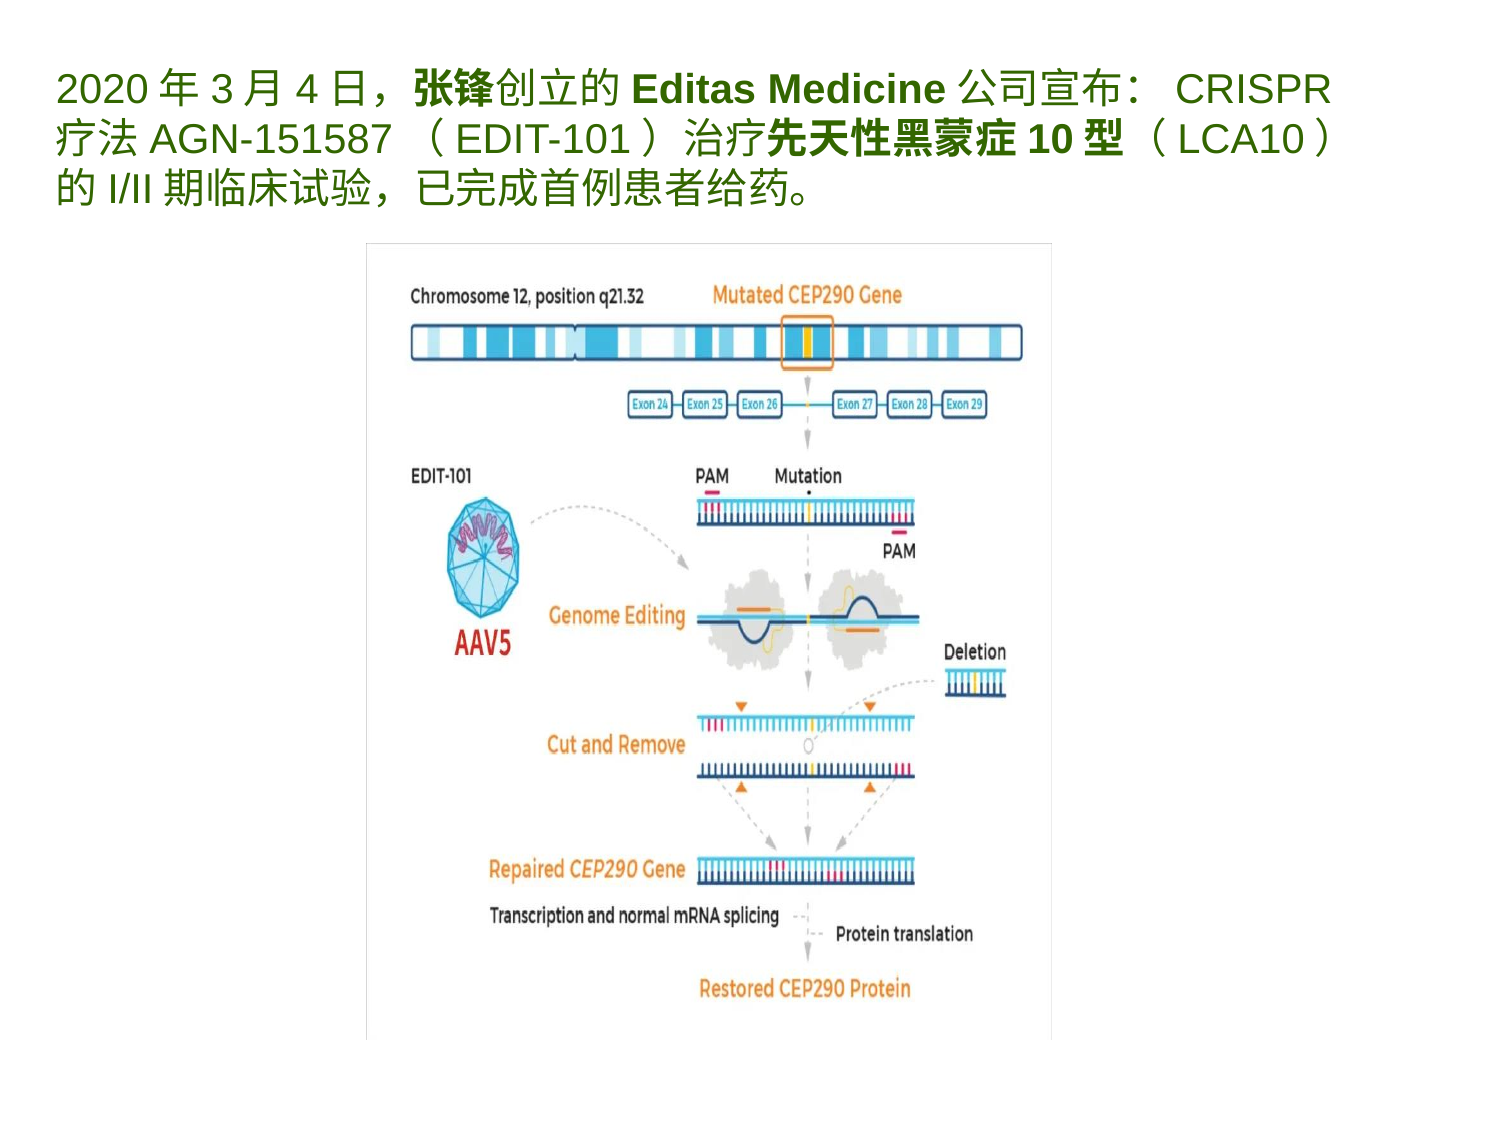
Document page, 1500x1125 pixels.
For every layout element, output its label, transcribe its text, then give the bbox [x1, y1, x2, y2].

picture [365, 243, 1052, 1040]
text_box 2020年3月4日，张锋创立的Editas Medicine公司宣布：CRISPR疗法AGN-151587（EDIT-101）治疗先天性黑蒙症10型（LCA10）的I/II期临床试验，已完成首例患者给药。 [41, 54, 1376, 220]
